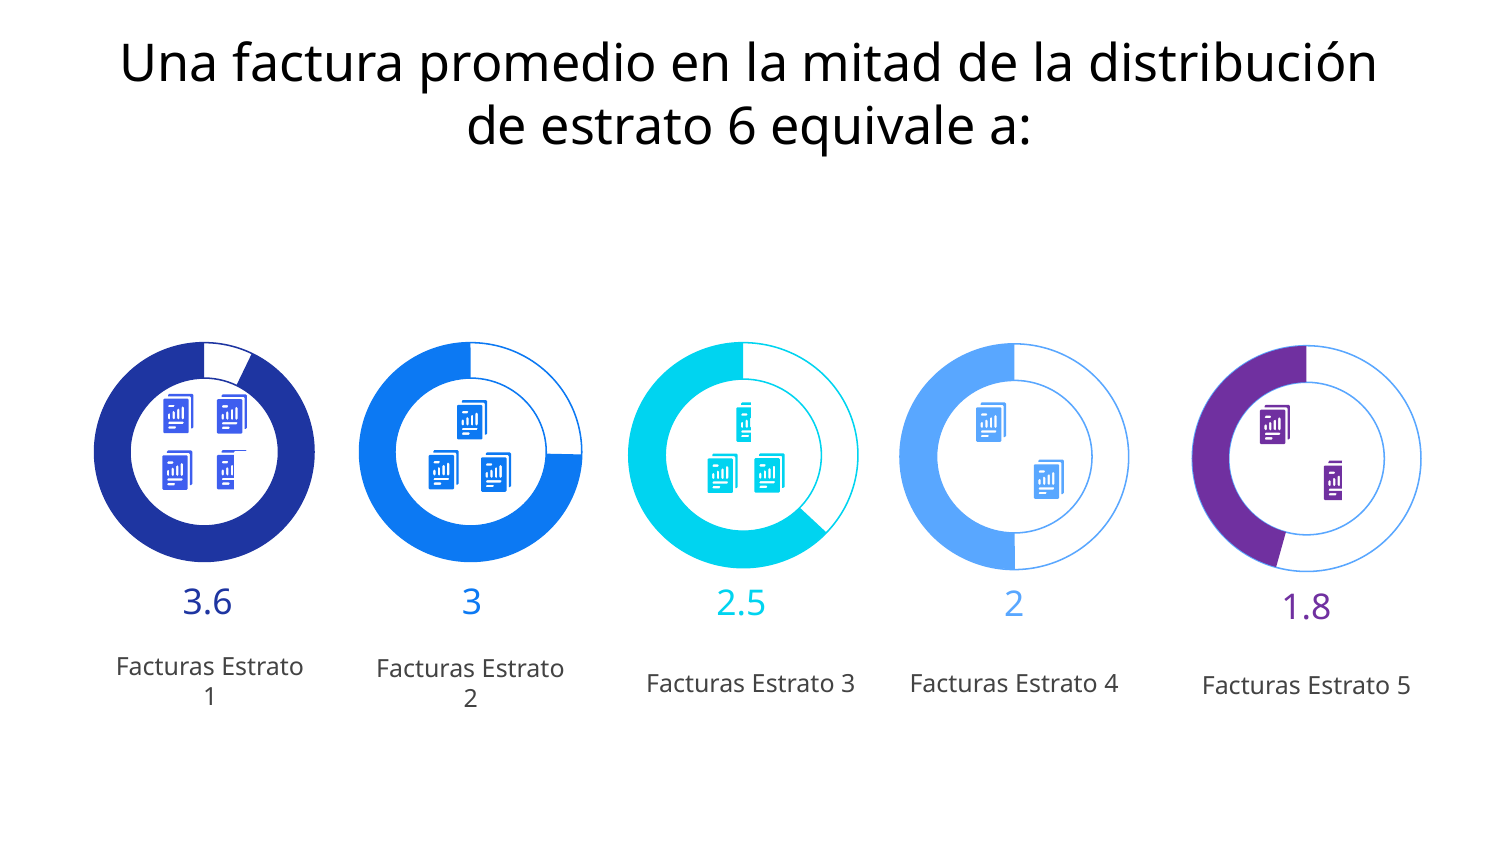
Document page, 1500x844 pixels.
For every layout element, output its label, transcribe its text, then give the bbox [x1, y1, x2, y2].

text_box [216, 449, 248, 490]
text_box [89, 342, 329, 714]
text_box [1323, 460, 1355, 501]
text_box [1183, 345, 1430, 719]
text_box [456, 399, 488, 440]
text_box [428, 449, 459, 490]
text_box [1259, 404, 1291, 445]
title Una factura promedio en la mitad de la distribución de estrato 6 equivale a: [70, 52, 1429, 132]
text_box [480, 452, 512, 493]
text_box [216, 394, 248, 434]
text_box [1033, 459, 1065, 500]
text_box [163, 393, 194, 434]
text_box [891, 343, 1138, 717]
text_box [162, 450, 193, 491]
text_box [975, 402, 1007, 443]
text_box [736, 402, 767, 443]
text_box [350, 342, 592, 717]
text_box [618, 342, 875, 717]
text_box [707, 453, 738, 494]
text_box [754, 453, 785, 493]
